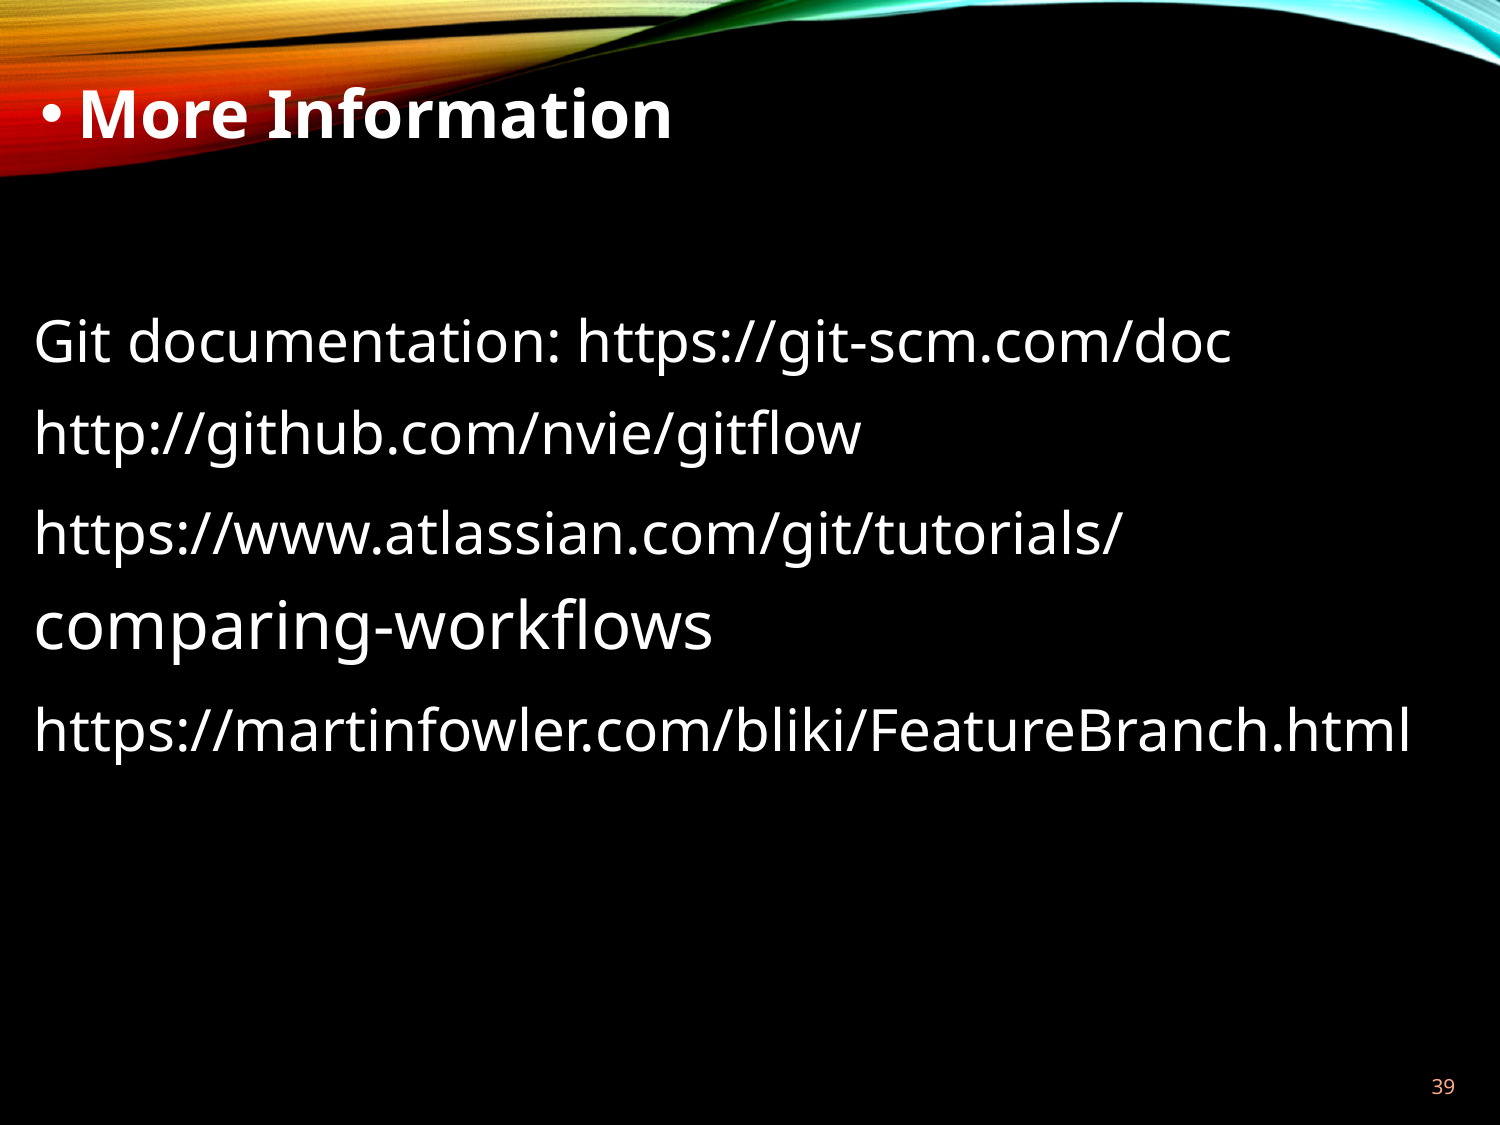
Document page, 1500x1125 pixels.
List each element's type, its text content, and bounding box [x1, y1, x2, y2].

picture [0, 0, 1500, 178]
footer 38 [1337, 1070, 1459, 1108]
list Git documentation: https://git-scm.com/doc http://github.com/nvie/gitflow https://www.atlassian.com/git/tutorials/comparing-workflows https://martinfowler.com/bliki/FeatureBranch.html [32, 279, 1467, 1064]
text_box More Information [40, 62, 1460, 157]
